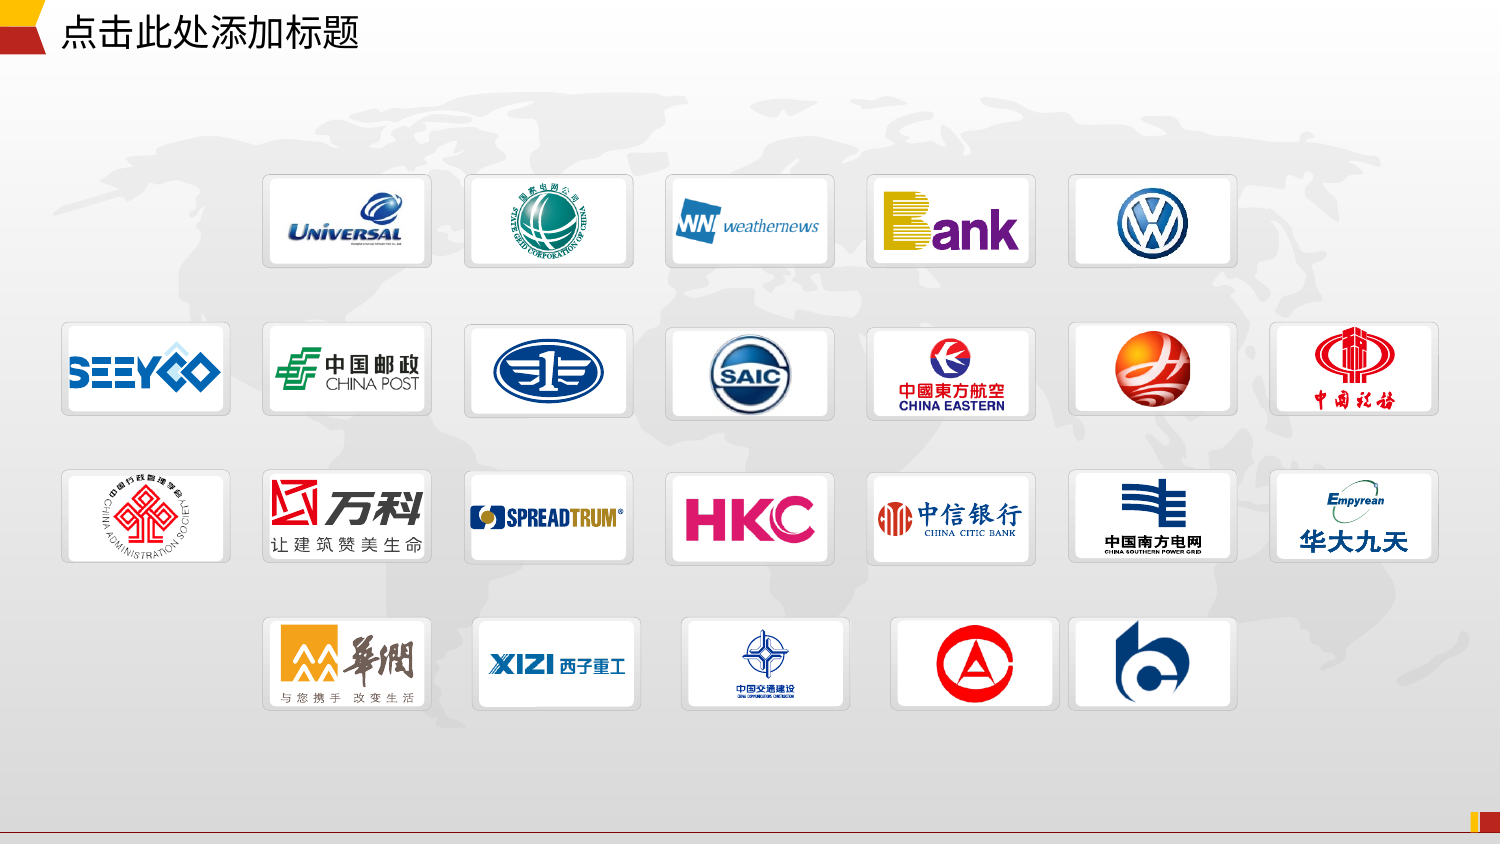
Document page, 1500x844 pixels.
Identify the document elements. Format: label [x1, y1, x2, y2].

text_box [1068, 469, 1238, 563]
text_box [262, 174, 432, 268]
text_box [866, 174, 1036, 268]
text_box [464, 324, 634, 418]
text_box [1269, 321, 1439, 416]
text_box [61, 469, 231, 563]
text_box [1068, 616, 1238, 711]
text_box [471, 616, 642, 711]
text_box [262, 616, 432, 711]
text_box [464, 470, 634, 565]
text_box [262, 469, 432, 563]
text_box [680, 616, 851, 711]
text_box [665, 174, 835, 268]
text_box [1068, 321, 1238, 416]
text_box [61, 321, 231, 416]
text_box [262, 321, 432, 416]
text_box [1269, 469, 1439, 563]
text_box [665, 472, 835, 566]
text_box [866, 472, 1036, 566]
text_box [1068, 174, 1238, 268]
text_box [665, 327, 835, 421]
text_box [866, 327, 1036, 421]
text_box [890, 616, 1060, 711]
text_box [464, 174, 634, 268]
